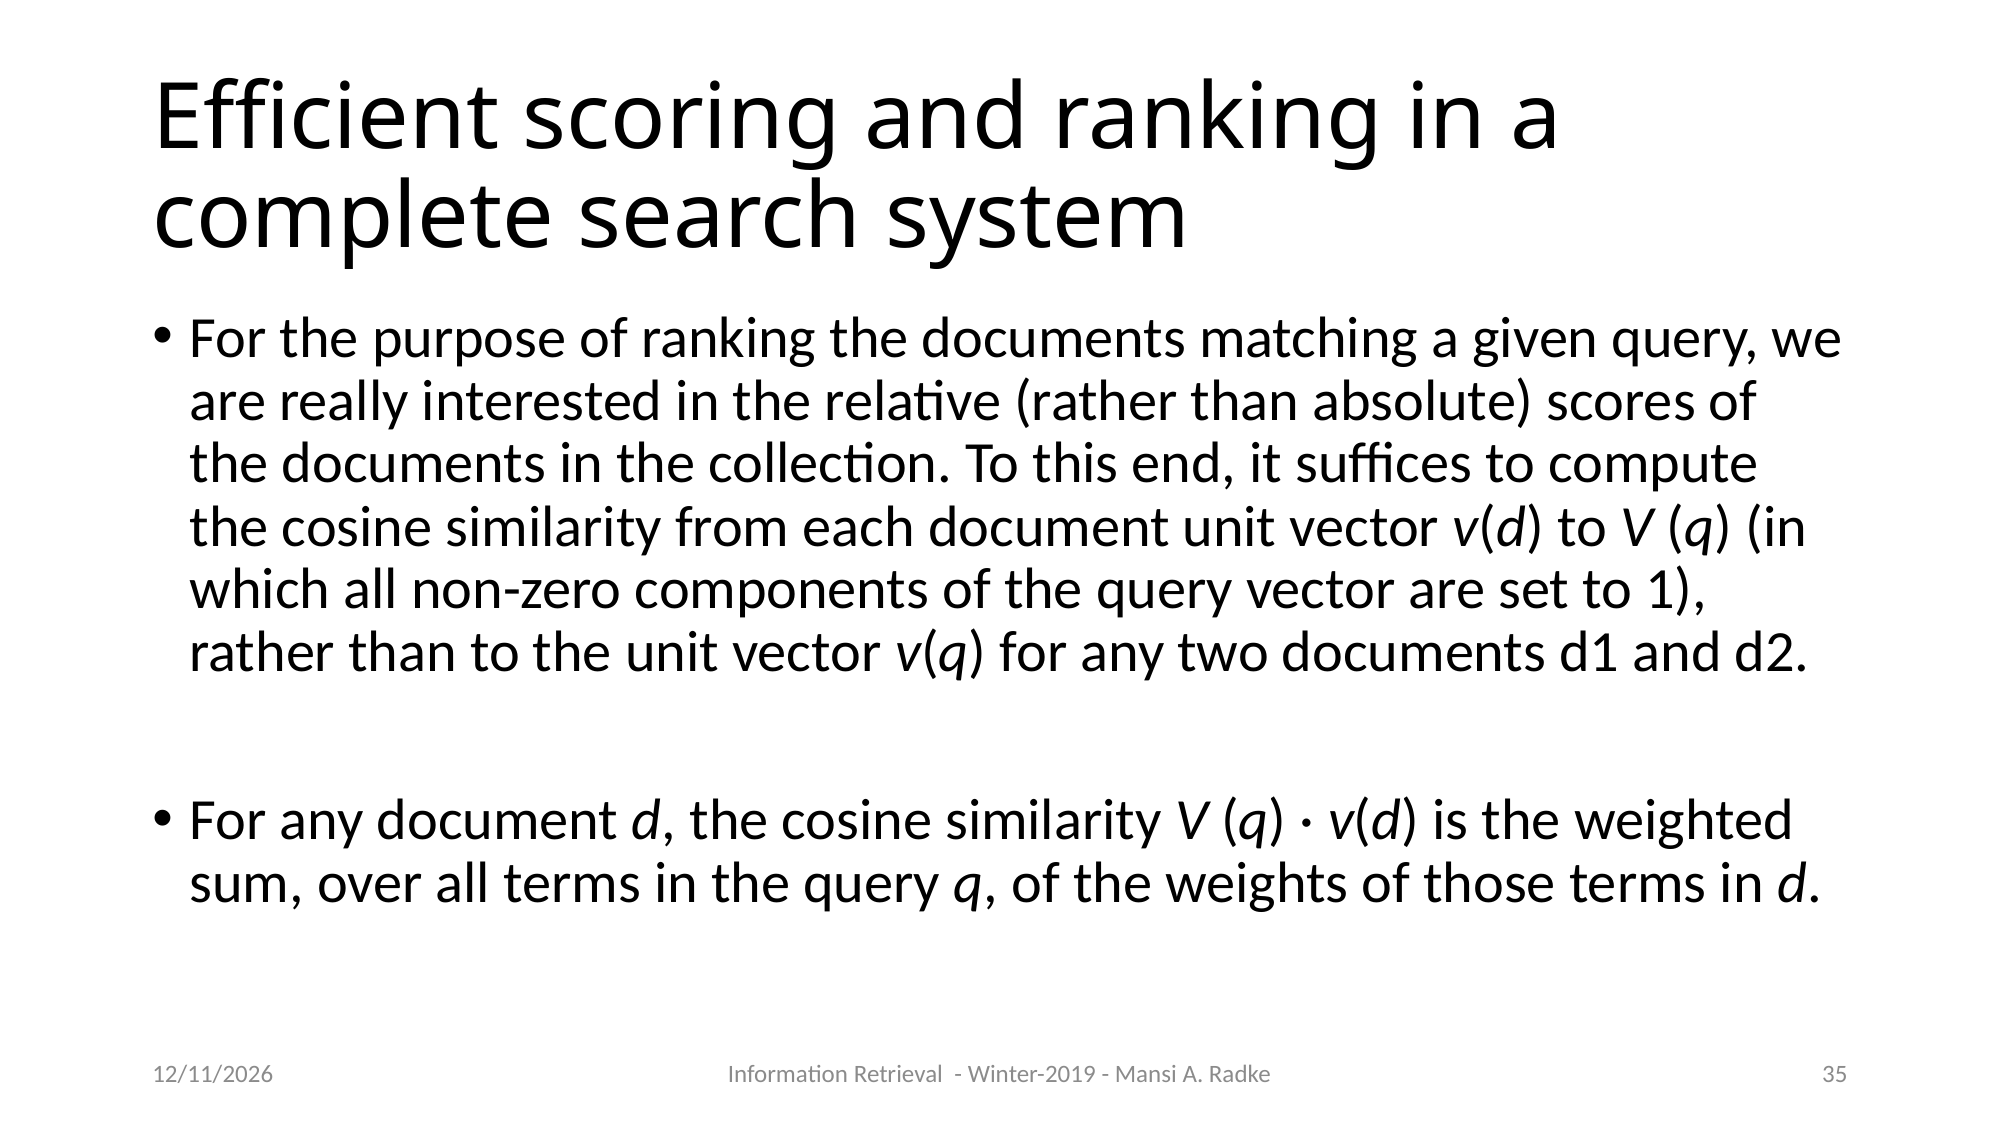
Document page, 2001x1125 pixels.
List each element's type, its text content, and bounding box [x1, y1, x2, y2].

text_box Information Retrieval - Winter-2019 - Mansi A. Radke [662, 1042, 1338, 1103]
text_box Efficient scoring and ranking in a complete search system [137, 59, 1863, 278]
text_box 1 [1412, 1042, 1863, 1103]
text_box 09/10/2019 [137, 1042, 588, 1103]
text_box For the purpose of ranking the documents matching a given query, we are really interested in the relative (rather than absolute) scores of the documents in the collection. To this end, it suffices to compute the cosine similarity from each document unit vector v(d) to V (q) (in which all non-zero components of the query vector are set to 1), rather than to the unit vector v(q) for any two documents d1 and d2. For any document d, the cosine similarity V (q) · v(d) is the weighted sum, over all terms in the query q, of the weights of those terms in d. [137, 299, 1863, 1014]
